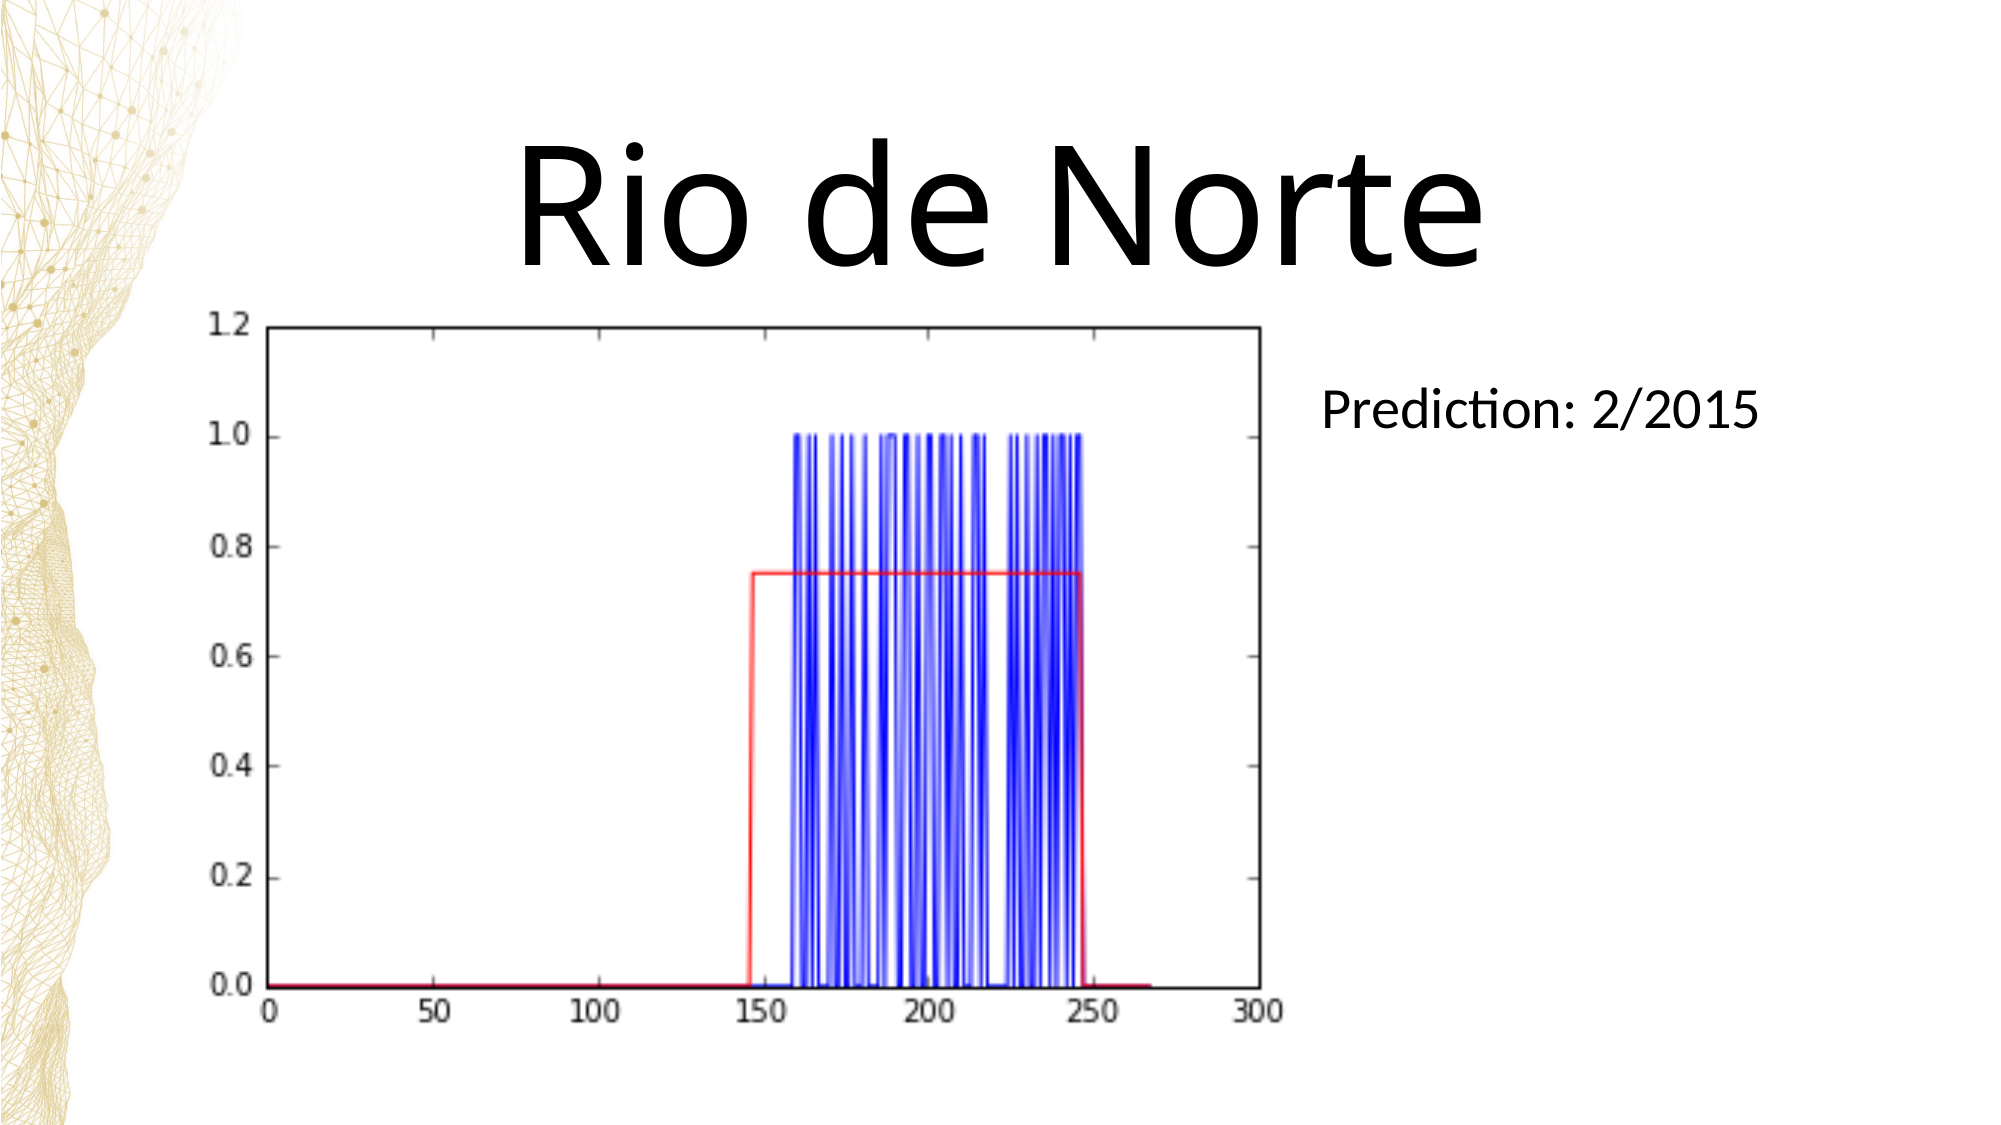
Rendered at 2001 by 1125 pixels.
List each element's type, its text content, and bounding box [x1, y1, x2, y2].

text_box Rio de Norte [0, 91, 2000, 306]
picture [0, 276, 1295, 1044]
text_box Prediction: 2/2015 [1307, 362, 1777, 447]
